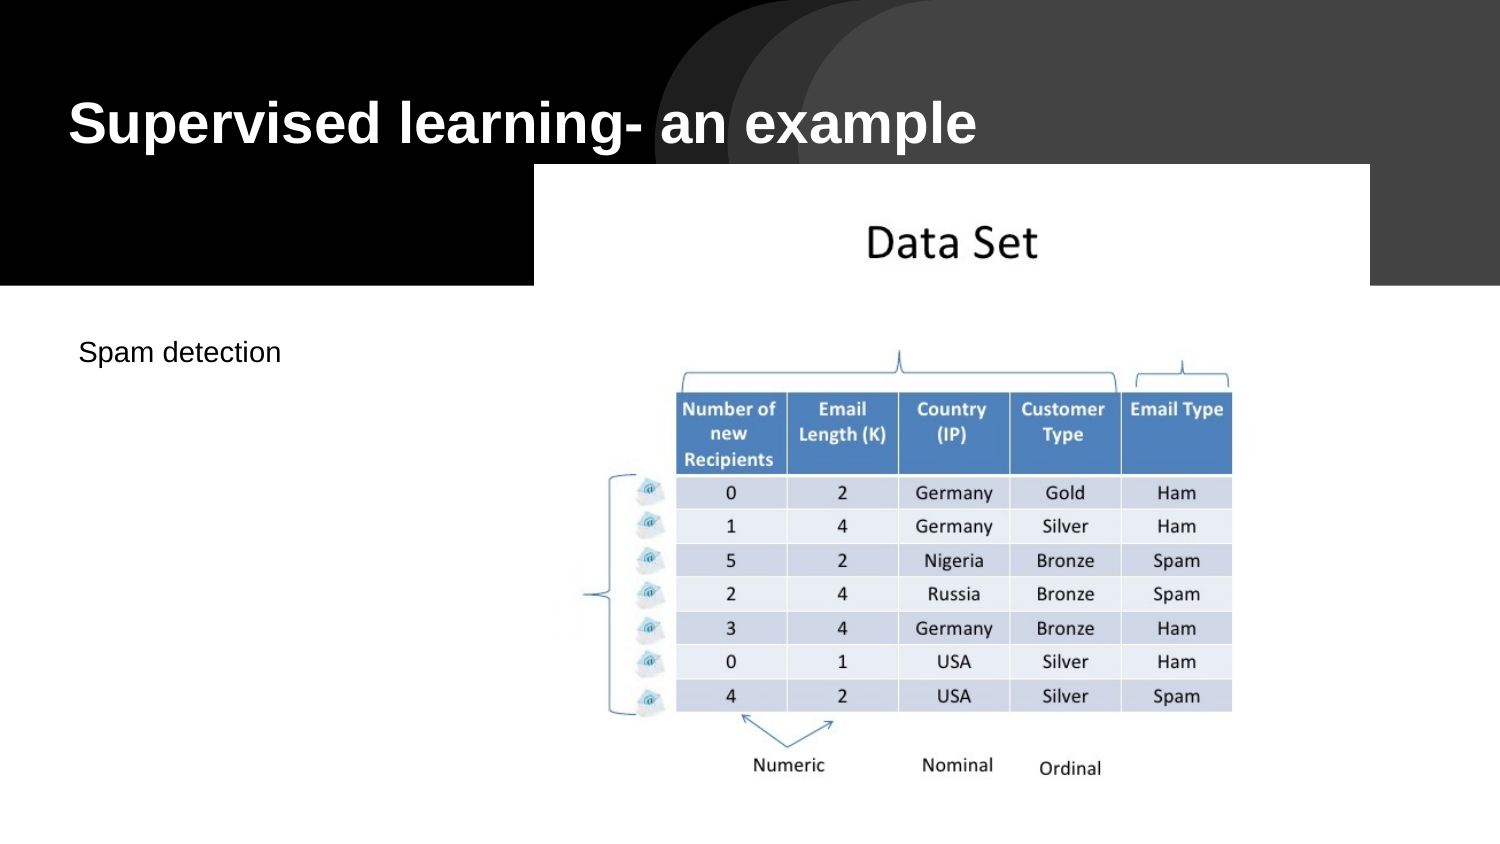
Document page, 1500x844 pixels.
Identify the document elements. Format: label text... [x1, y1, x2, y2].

title Supervised learning- an example [53, 24, 1174, 170]
text_box Spam detection [63, 318, 500, 767]
picture [534, 164, 1370, 792]
